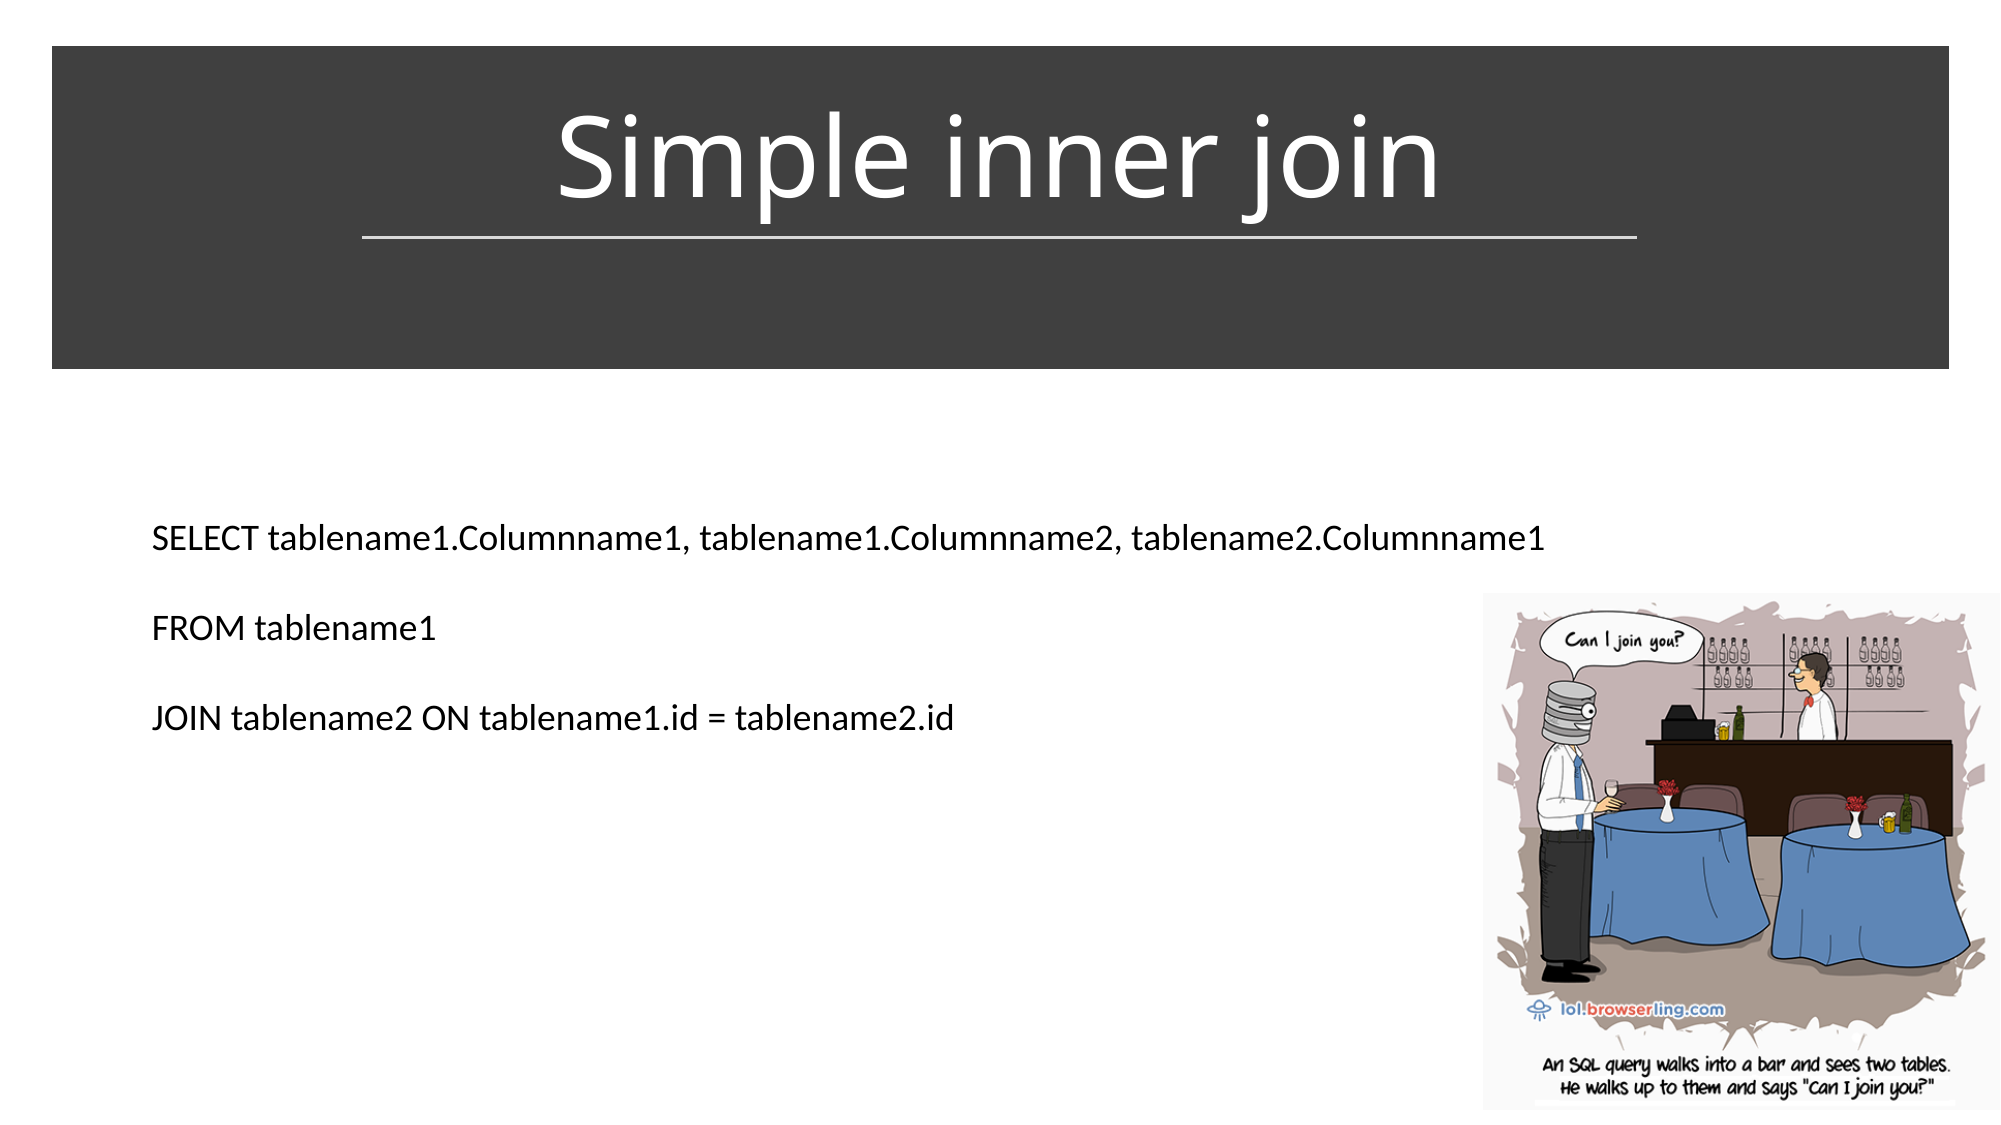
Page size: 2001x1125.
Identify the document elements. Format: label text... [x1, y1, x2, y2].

picture [1483, 593, 2000, 1110]
title Simple inner join [86, 76, 1914, 230]
text_box SELECT tablename1.Columnname1, tablename1.Columnname2, tablename2.Columnname1 FROM tablename1 JOIN tablename2 ON tablename1.id = tablename2.id [137, 460, 1785, 746]
text_box [61, 55, 1939, 360]
